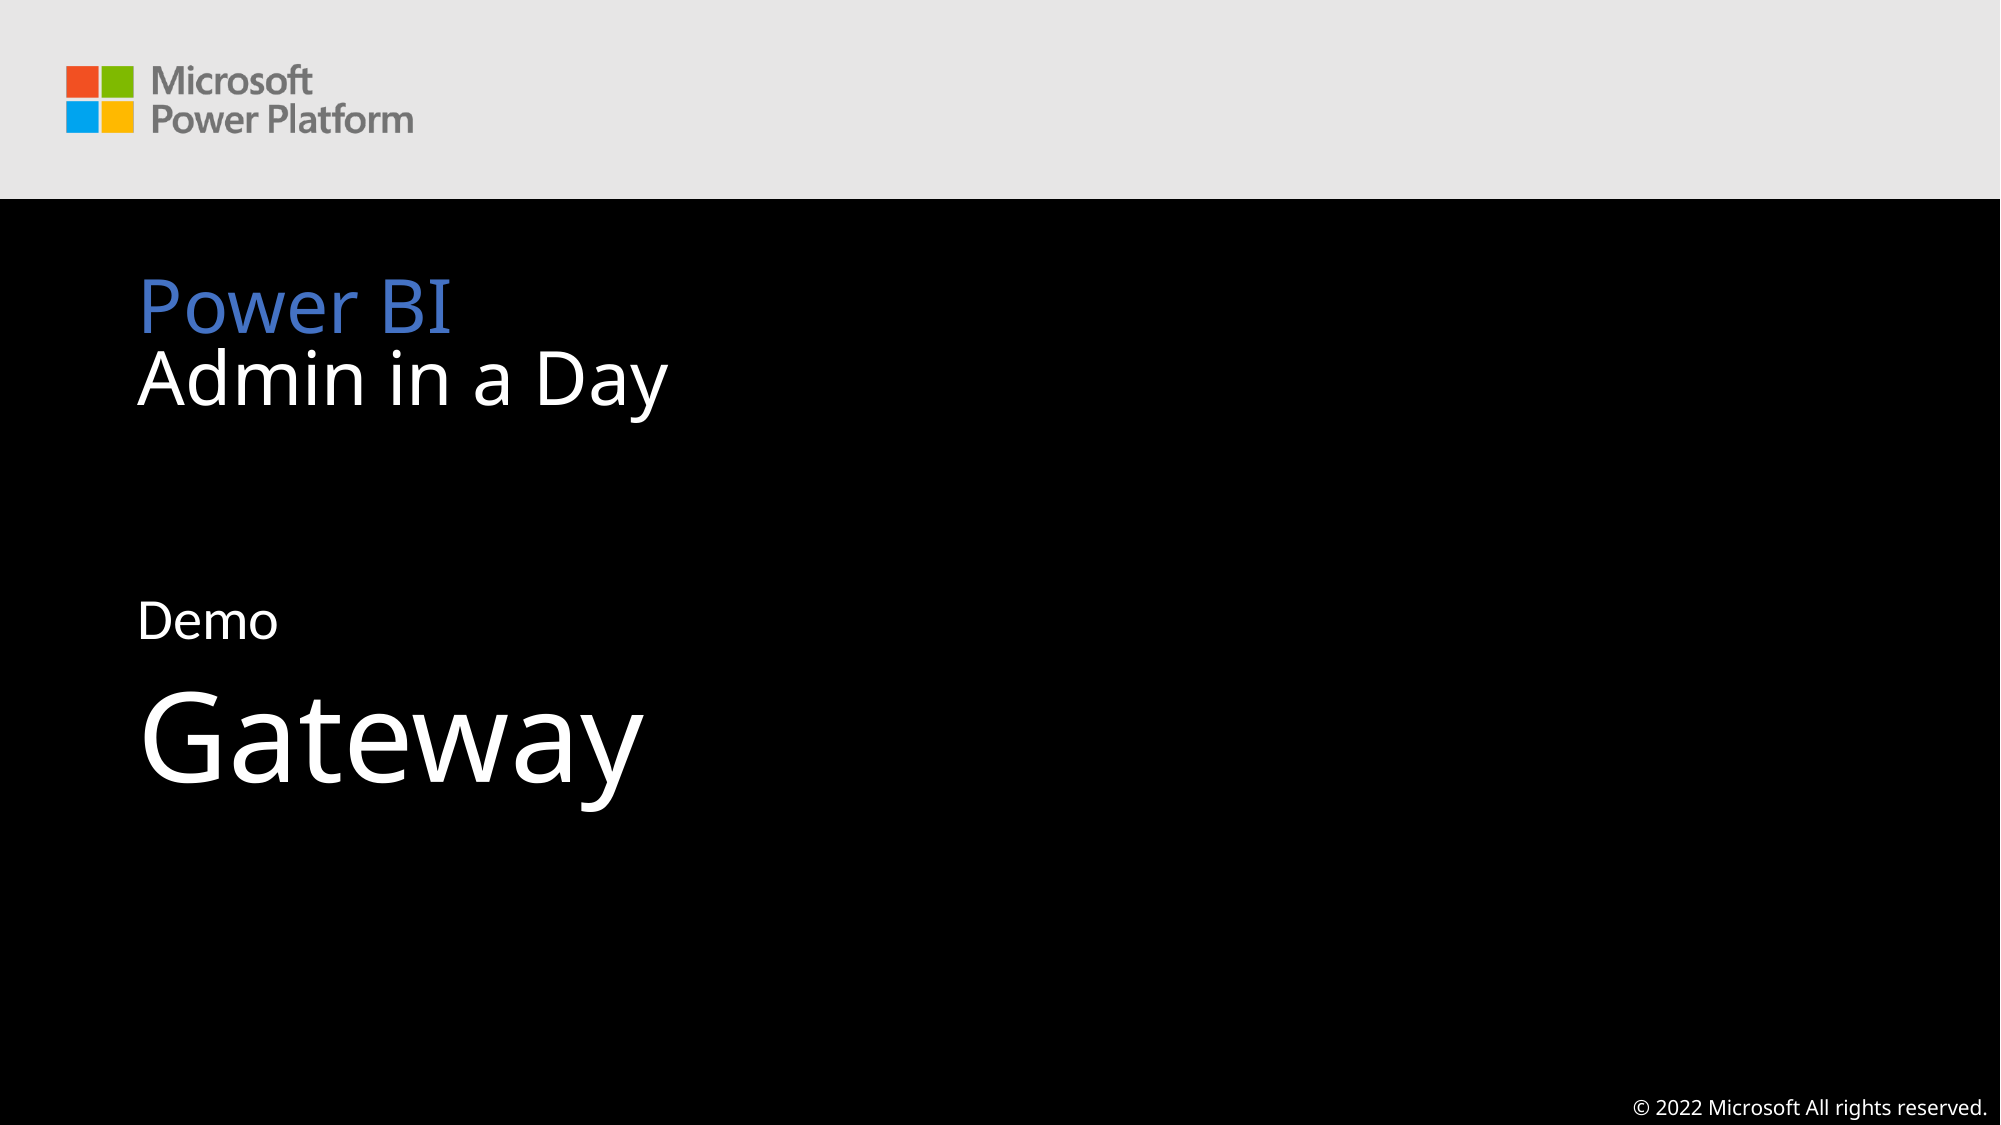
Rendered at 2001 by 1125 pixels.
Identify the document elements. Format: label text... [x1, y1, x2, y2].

title Power BI Admin in a Day [122, 268, 1895, 484]
picture [0, 0, 480, 199]
text_box © 2022 Microsoft All rights reserved. [1587, 1088, 2000, 1125]
list Gateway [122, 667, 1714, 1028]
list Demo [122, 581, 1895, 668]
